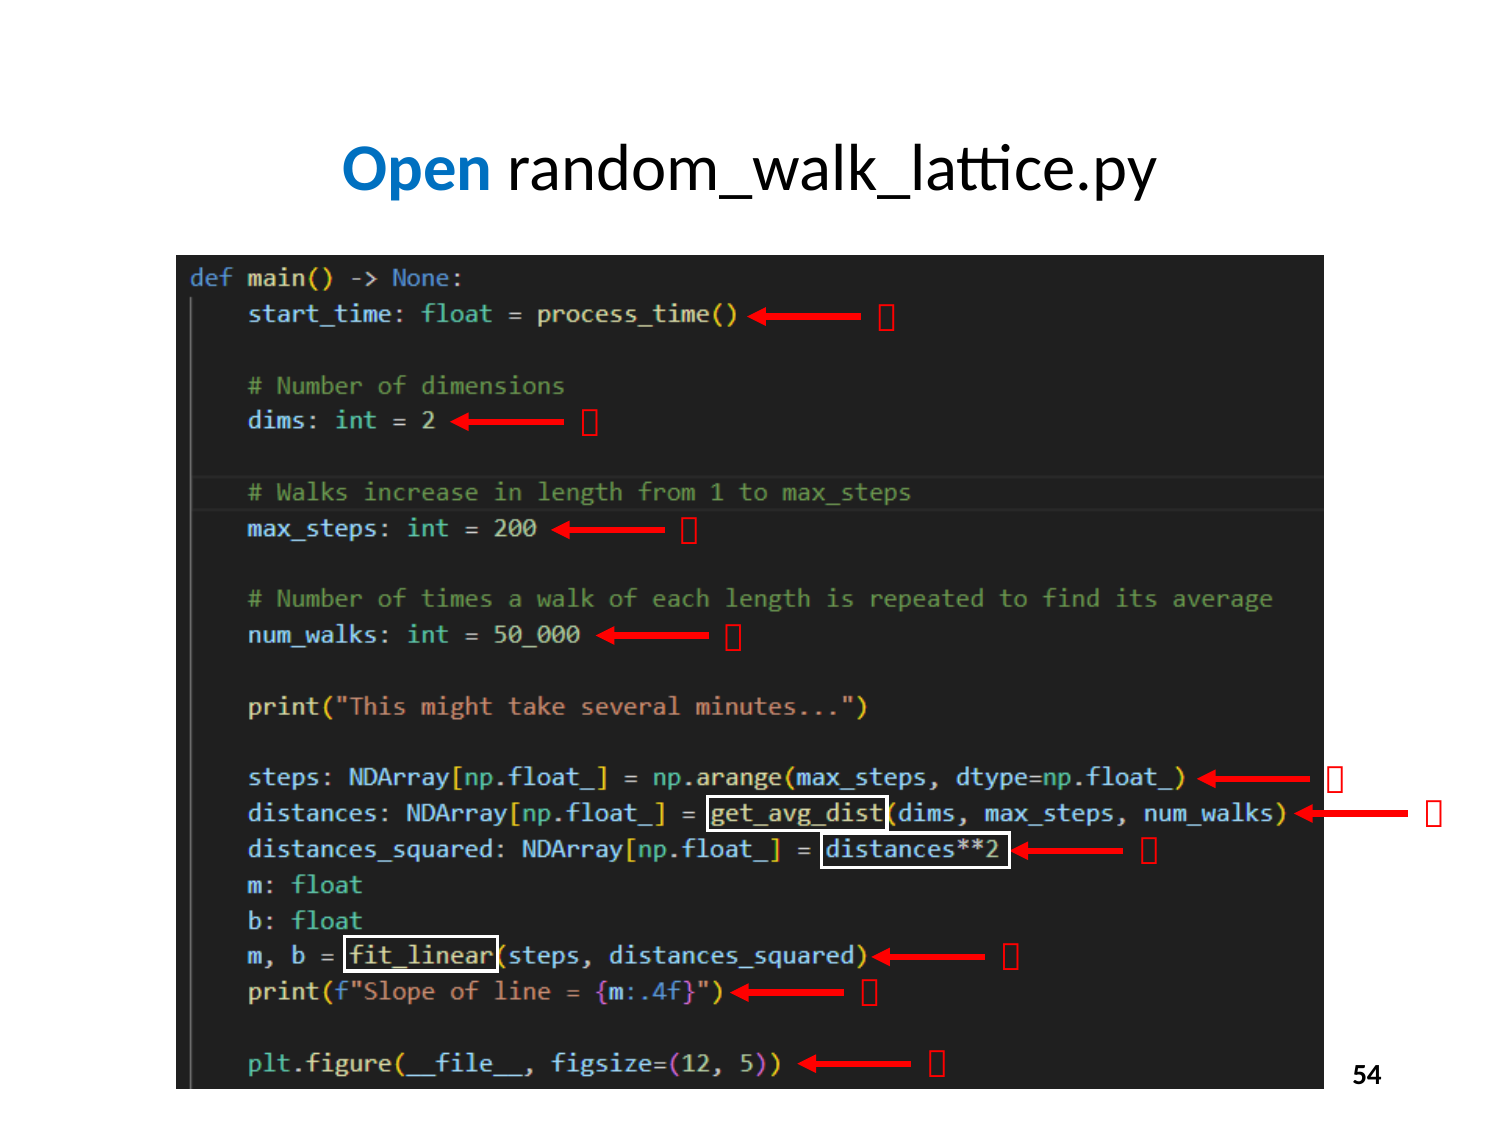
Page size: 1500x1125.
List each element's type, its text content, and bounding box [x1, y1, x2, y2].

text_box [1009, 819, 1187, 881]
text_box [1293, 782, 1471, 844]
slide_number 54 [1059, 1042, 1397, 1103]
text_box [1196, 748, 1373, 810]
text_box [595, 607, 771, 668]
picture [176, 255, 1324, 1089]
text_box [449, 391, 627, 453]
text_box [729, 961, 907, 1023]
title Open random_walk_lattice.py [103, 59, 1397, 278]
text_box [747, 286, 924, 347]
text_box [550, 499, 727, 561]
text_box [871, 925, 1048, 987]
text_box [797, 1032, 974, 1094]
